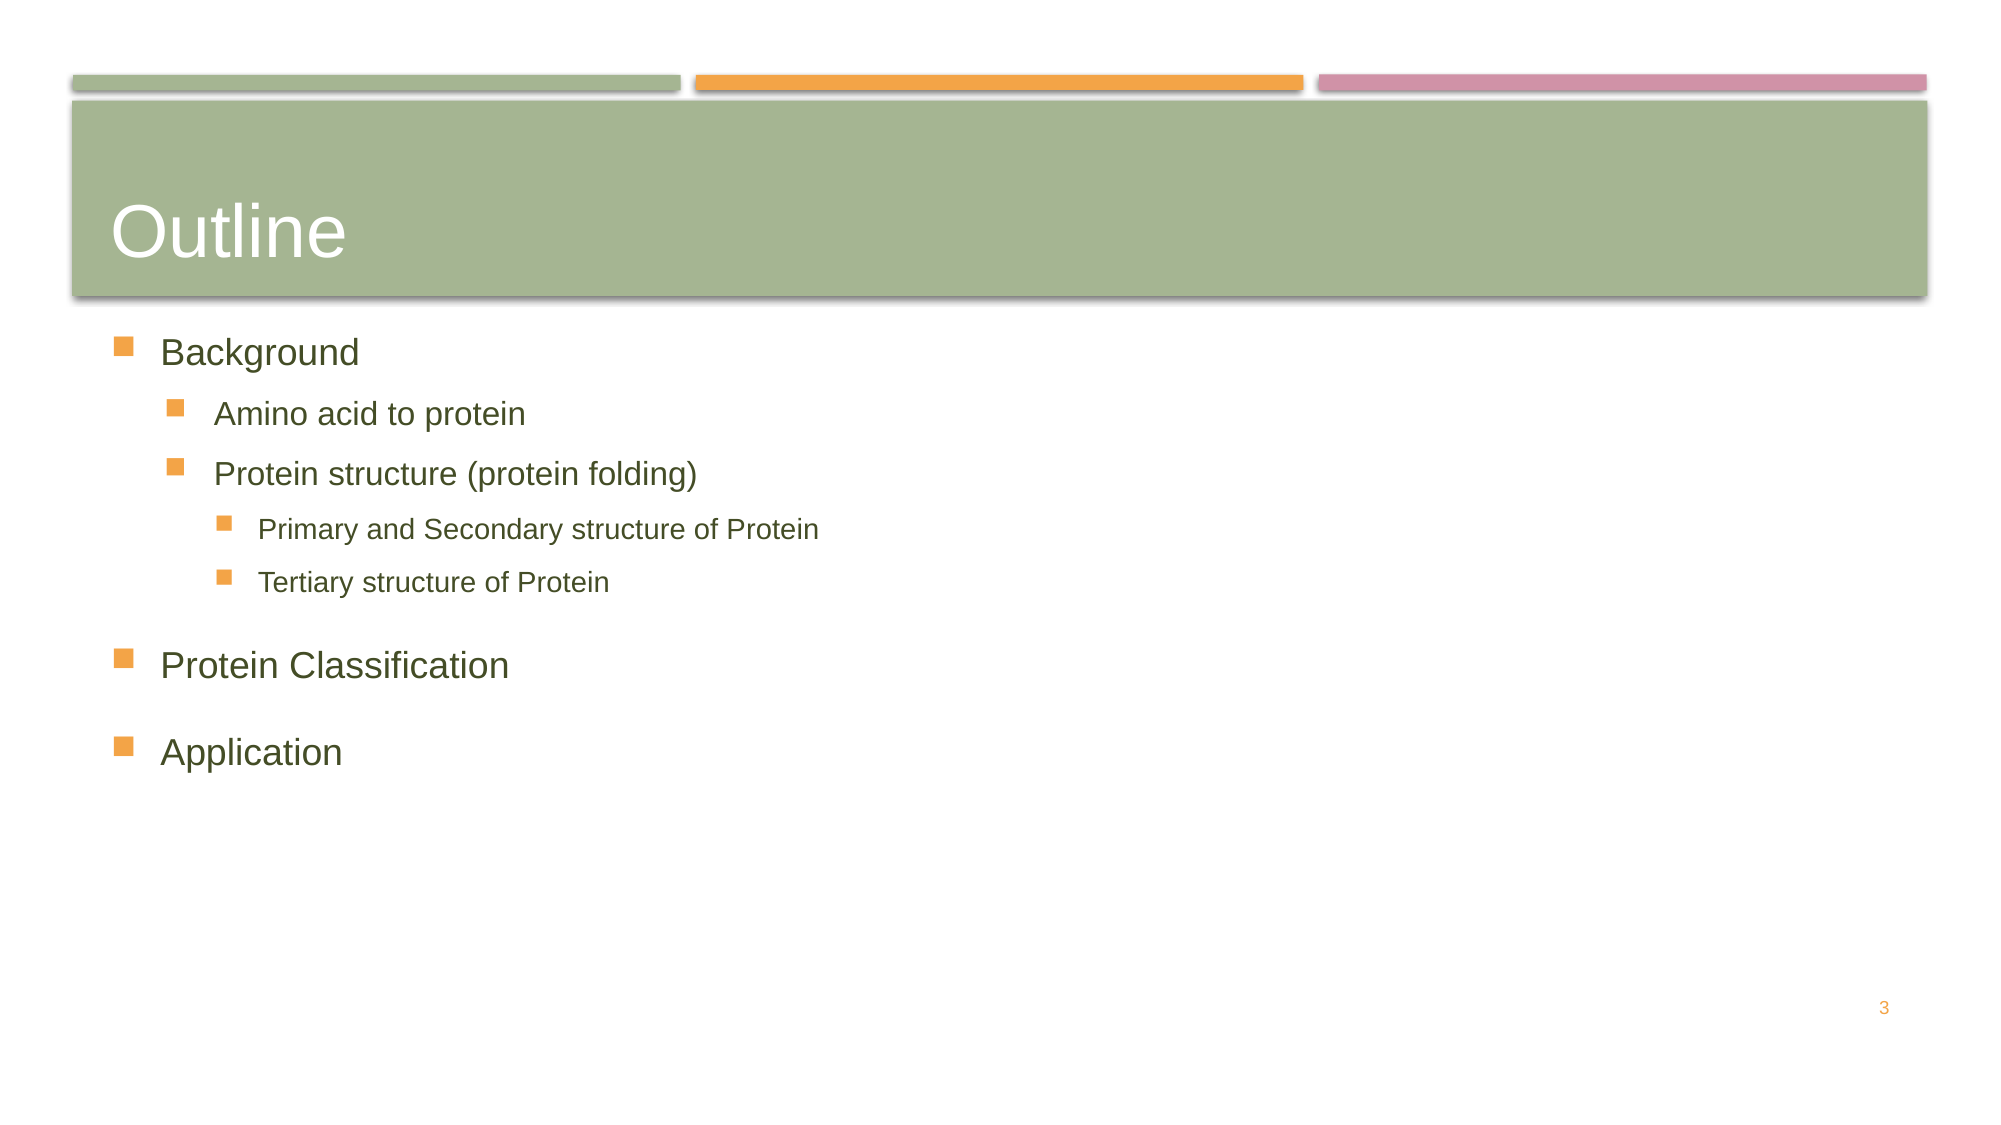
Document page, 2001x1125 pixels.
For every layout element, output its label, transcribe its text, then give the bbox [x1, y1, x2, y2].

slide_number 3 [1732, 977, 1905, 1037]
list Background Amino acid to protein Protein structure (protein folding) Primary and Secondary structure of Protein Tertiary structure of Protein Protein Classification Application [95, 298, 1905, 1069]
title Outline [95, 115, 1905, 282]
